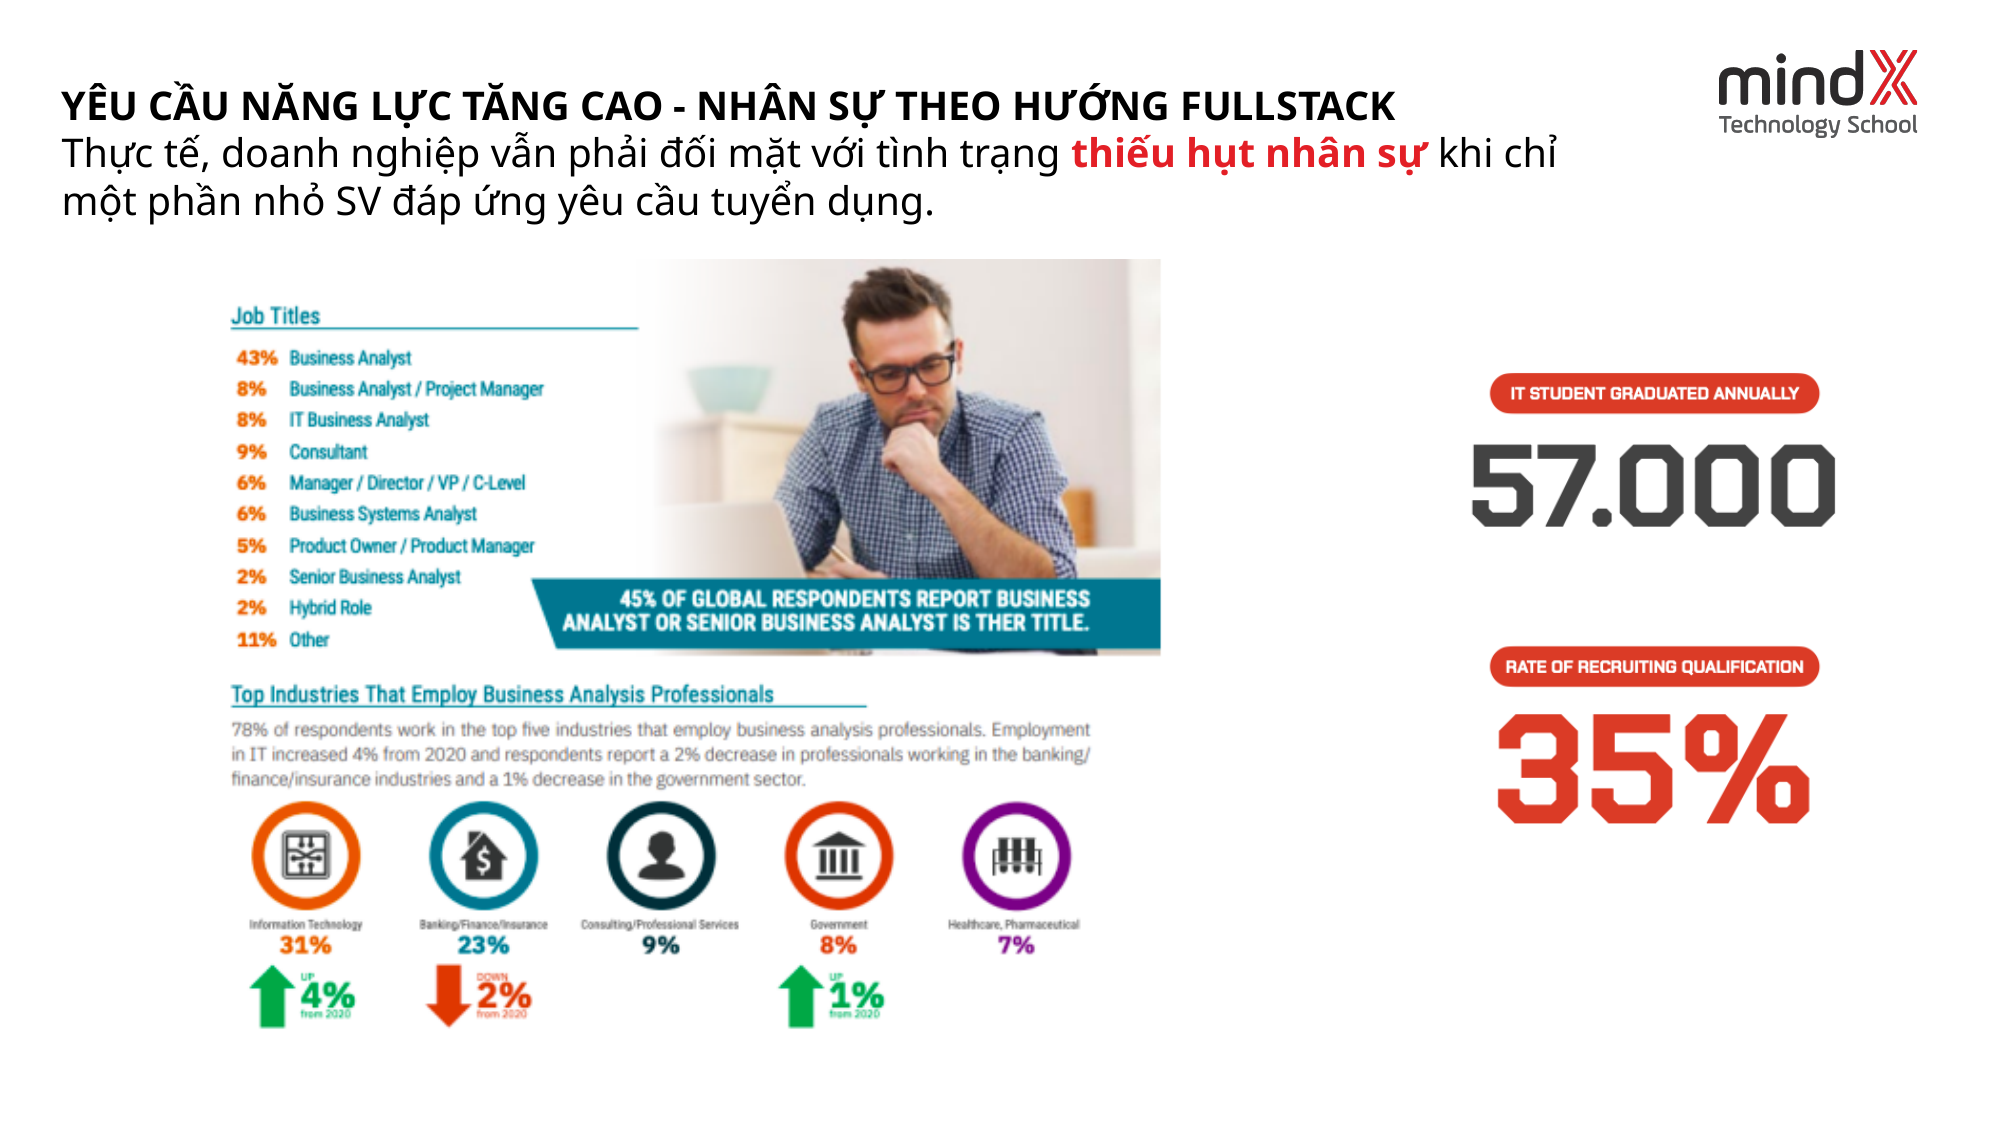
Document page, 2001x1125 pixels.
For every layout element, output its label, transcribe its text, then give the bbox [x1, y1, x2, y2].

picture [187, 259, 1163, 1073]
picture [1719, 50, 1918, 138]
text_box YÊU CẦU NĂNG LỰC TĂNG CAO - NHÂN SỰ THEO HƯỚNG FULLSTACK Thực tế, doanh nghiệp vẫn phải đối mặt với tình trạng thiếu hụt nhân sự khi chỉ một phần nhỏ SV đáp ứng yêu cầu tuyển dụng. [46, 65, 1625, 238]
picture [1439, 337, 1851, 869]
